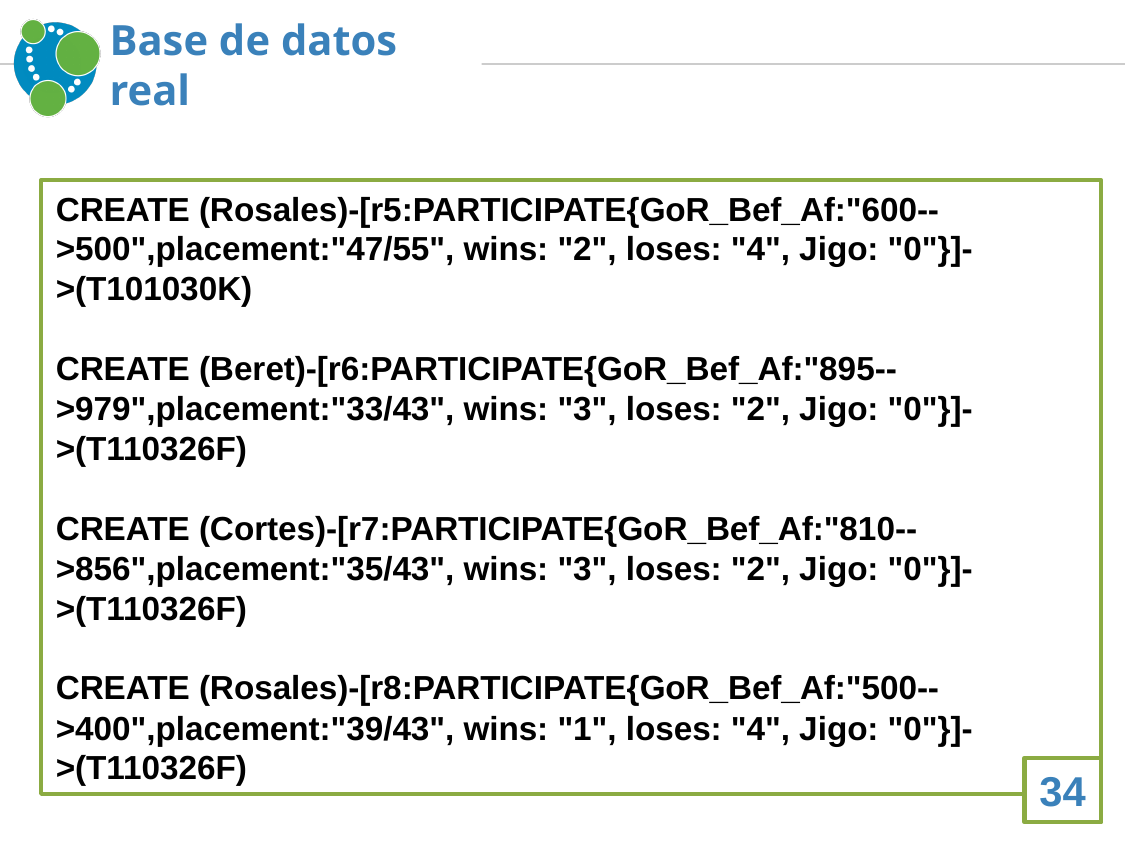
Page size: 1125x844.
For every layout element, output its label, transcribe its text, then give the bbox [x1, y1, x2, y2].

text_box Base de datos real [124, 28, 482, 63]
text_box 34 [1022, 756, 1103, 824]
text_box Base de datos real [124, 73, 482, 100]
text_box CREATE (Rosales)-[r5:PARTICIPATE{GoR_Bef_Af:"600-->500",placement:"47/55", wins: "2", loses: "4", Jigo: "0"}]->(T101030K) CREATE (Beret)-[r6:PARTICIPATE{GoR_Bef_Af:"895-->979",placement:"33/43", wins: "3", loses: "2", Jigo: "0"}]->(T110326F) CREATE (Cortes)-[r7:PARTICIPATE{GoR_Bef_Af:"810-->856",placement:"35/43", wins: "3", loses: "2", Jigo: "0"}]->(T110326F) CREATE (Rosales)-[r8:PARTICIPATE{GoR_Bef_Af:"500-->400",placement:"39/43", wins: "1", loses: "4", Jigo: "0"}]->(T110326F) [39, 178, 1103, 796]
picture [0, 4, 120, 131]
